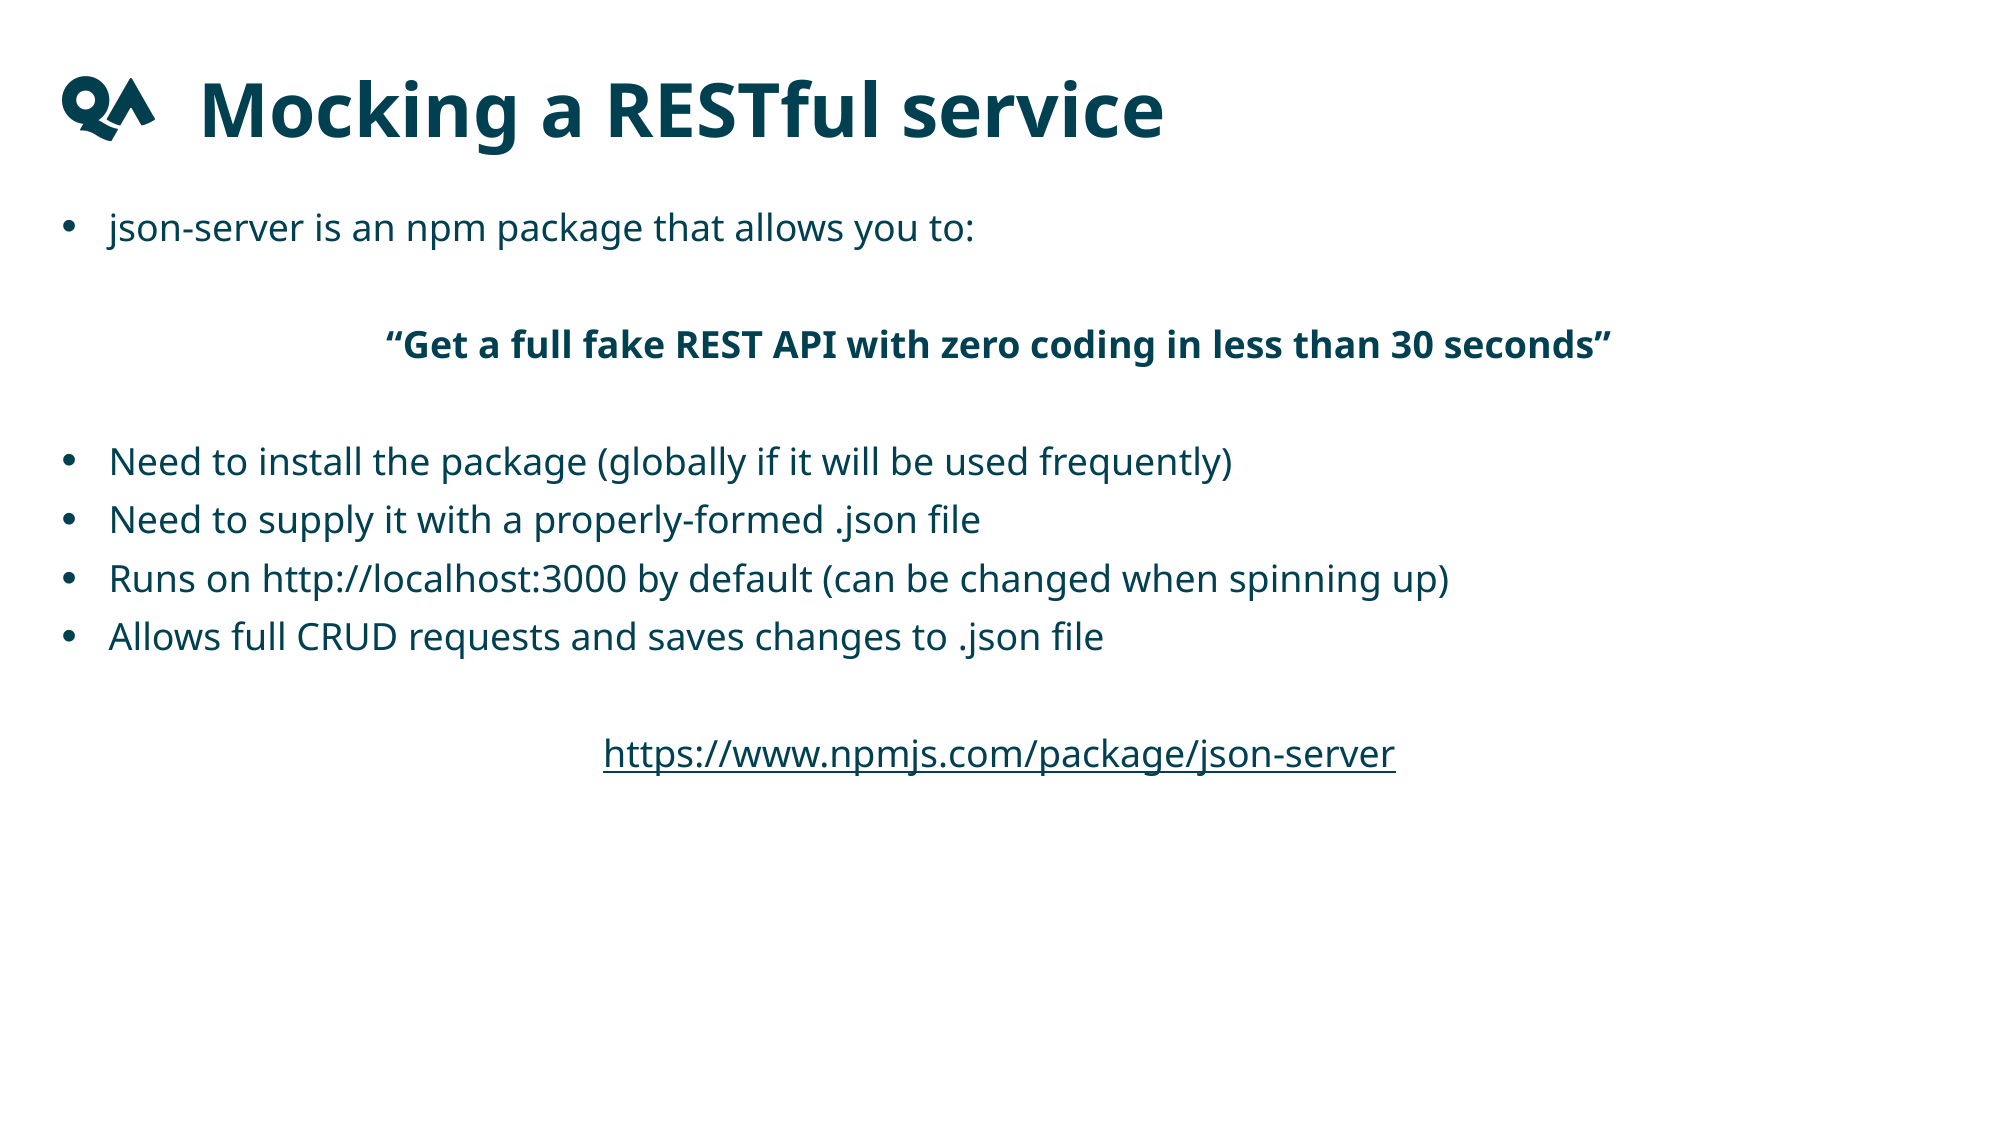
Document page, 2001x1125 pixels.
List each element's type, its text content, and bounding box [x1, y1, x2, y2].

list Mocking a RESTful service [198, 62, 1937, 148]
picture [44, 61, 173, 153]
list json-server is an npm package that allows you to: “Get a full fake REST API with zero coding in less than 30 seconds” Need to install the package (globally if it will be used frequently) Need to supply it with a properly-formed .json file Runs on http://localhost:3000 by default (can be changed when spinning up) Allows full CRUD requests and saves changes to .json file https://www.npmjs.com/package/json-server [61, 203, 1937, 1063]
